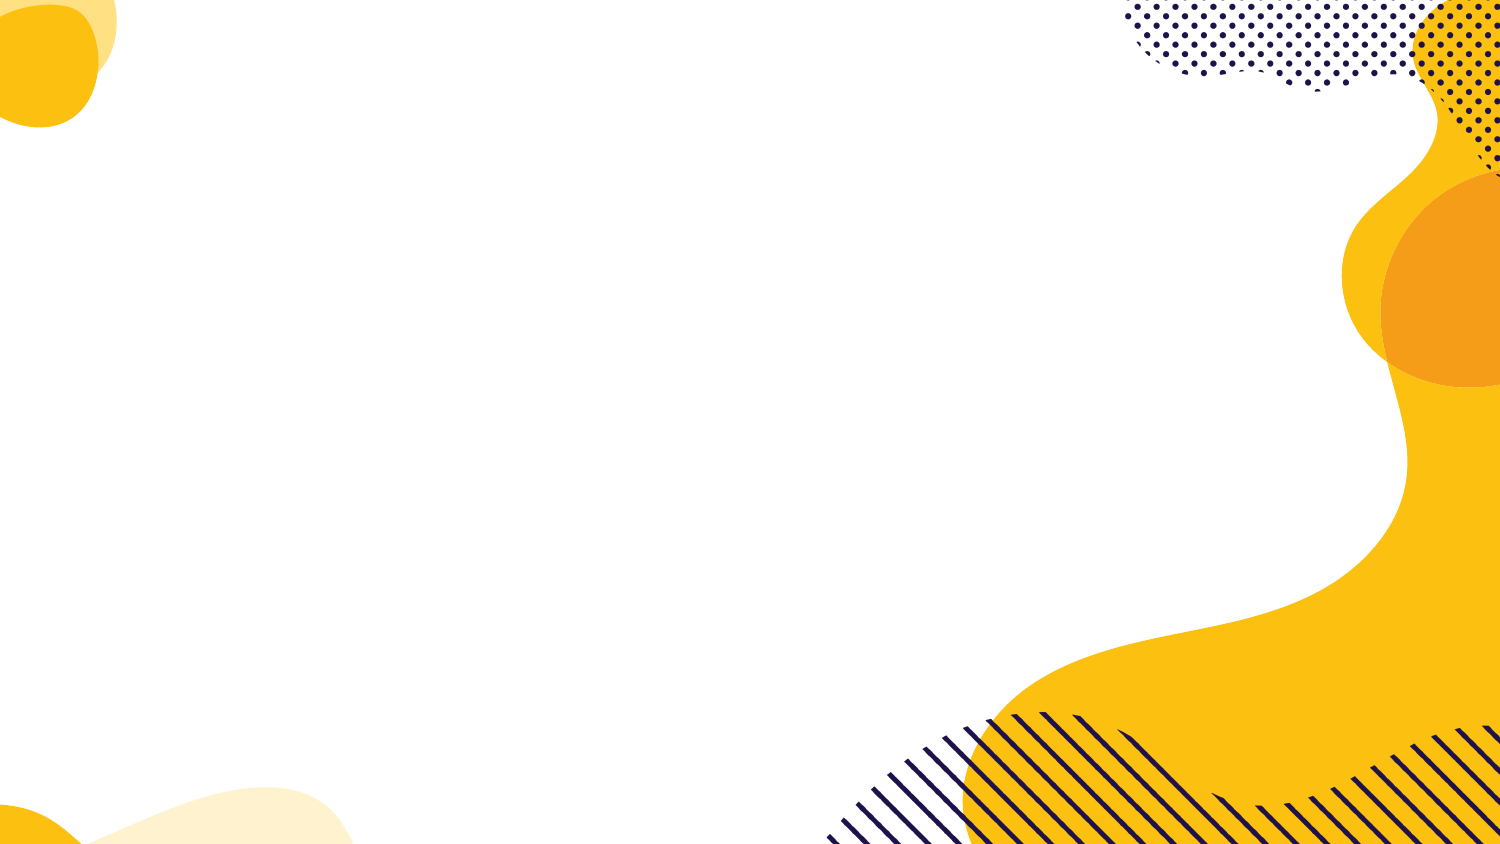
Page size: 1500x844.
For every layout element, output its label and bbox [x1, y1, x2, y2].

text_box [0, 786, 365, 844]
text_box [662, 0, 1500, 844]
text_box [0, 0, 118, 144]
